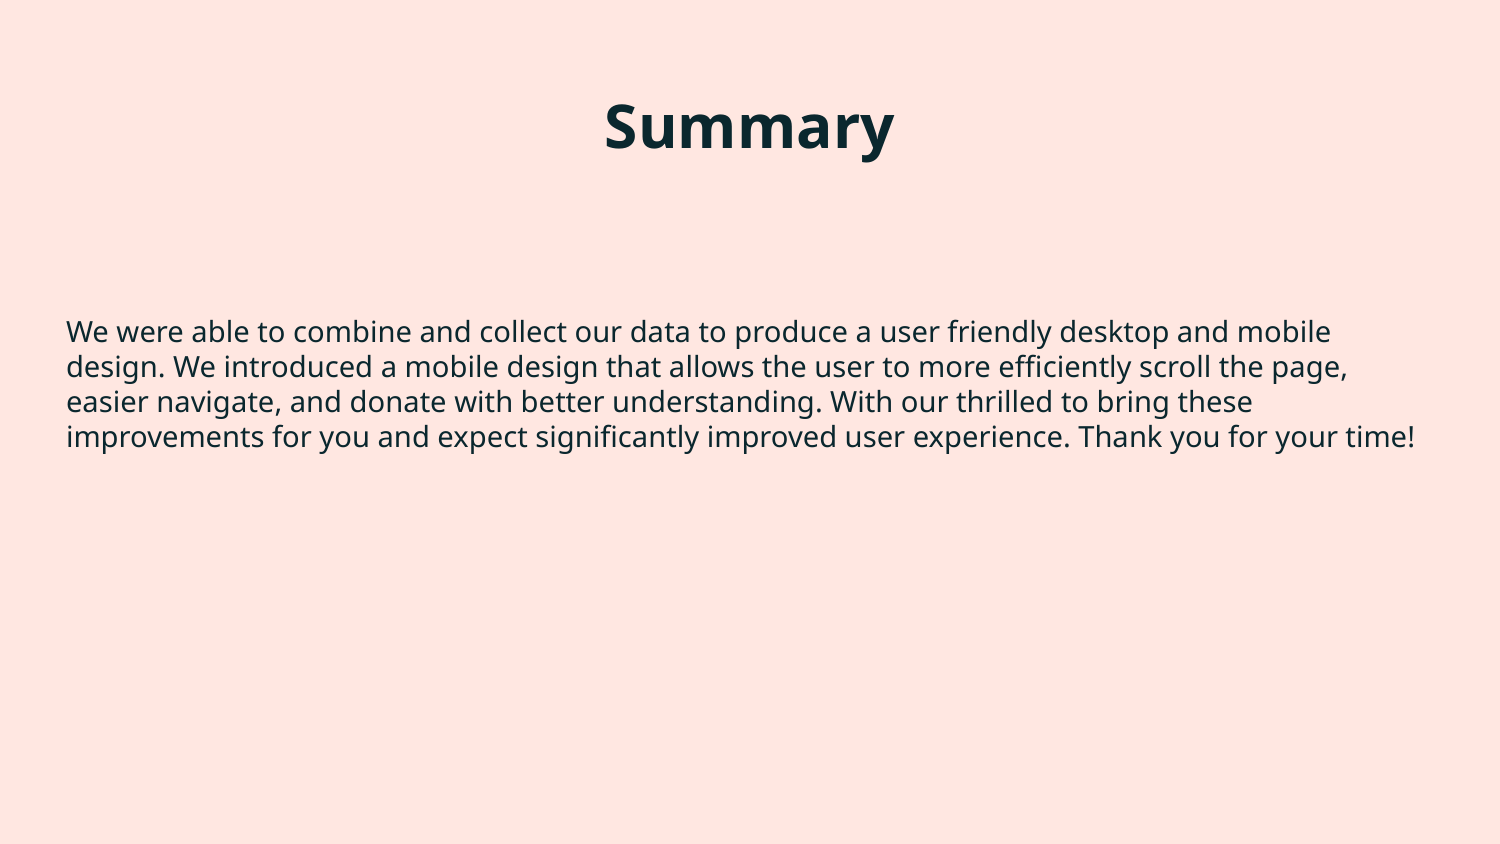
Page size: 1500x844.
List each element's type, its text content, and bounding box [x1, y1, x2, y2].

list We were able to combine and collect our data to produce a user friendly desktop and mobile design. We introduced a mobile design that allows the user to more efficiently scroll the page, easier navigate, and donate with better understanding. With our thrilled to bring these improvements for you and expect significantly improved user experience. Thank you for your time! [51, 298, 1449, 546]
title Summary [51, 72, 1449, 167]
